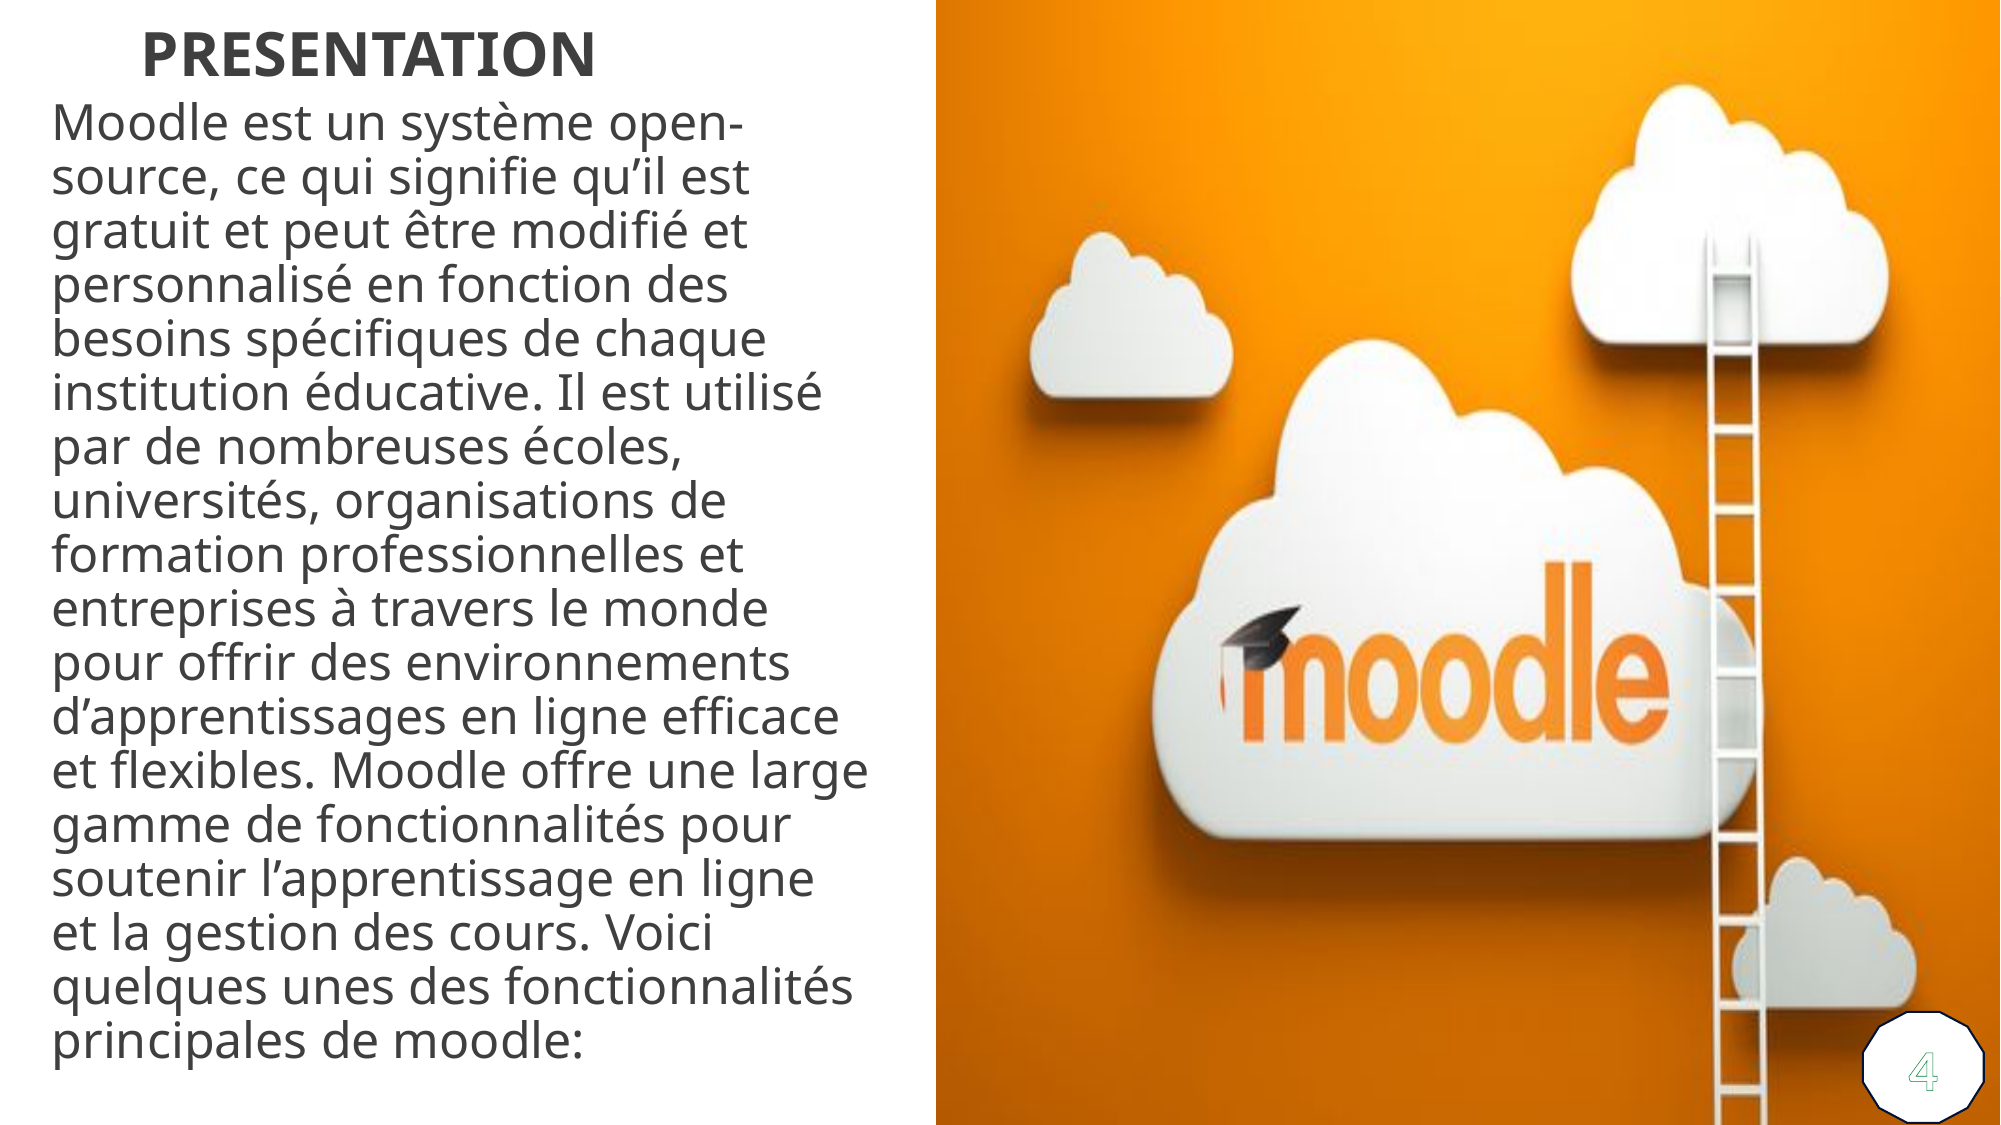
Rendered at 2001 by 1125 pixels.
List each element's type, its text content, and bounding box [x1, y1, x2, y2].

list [936, 0, 2000, 1125]
title PRESENTATION [125, 0, 650, 90]
list Moodle est un système open-source, ce qui signifie qu’il est gratuit et peut être modifié et personnalisé en fonction des besoins spécifiques de chaque institution éducative. Il est utilisé par de nombreuses écoles, universités, organisations de formation professionnelles et entreprises à travers le monde pour offrir des environnements d’apprentissages en ligne efficace et flexibles. Moodle offre une large gamme de fonctionnalités pour soutenir l’apprentissage en ligne et la gestion des cours. Voici quelques unes des fonctionnalités principales de moodle: [36, 90, 887, 1022]
